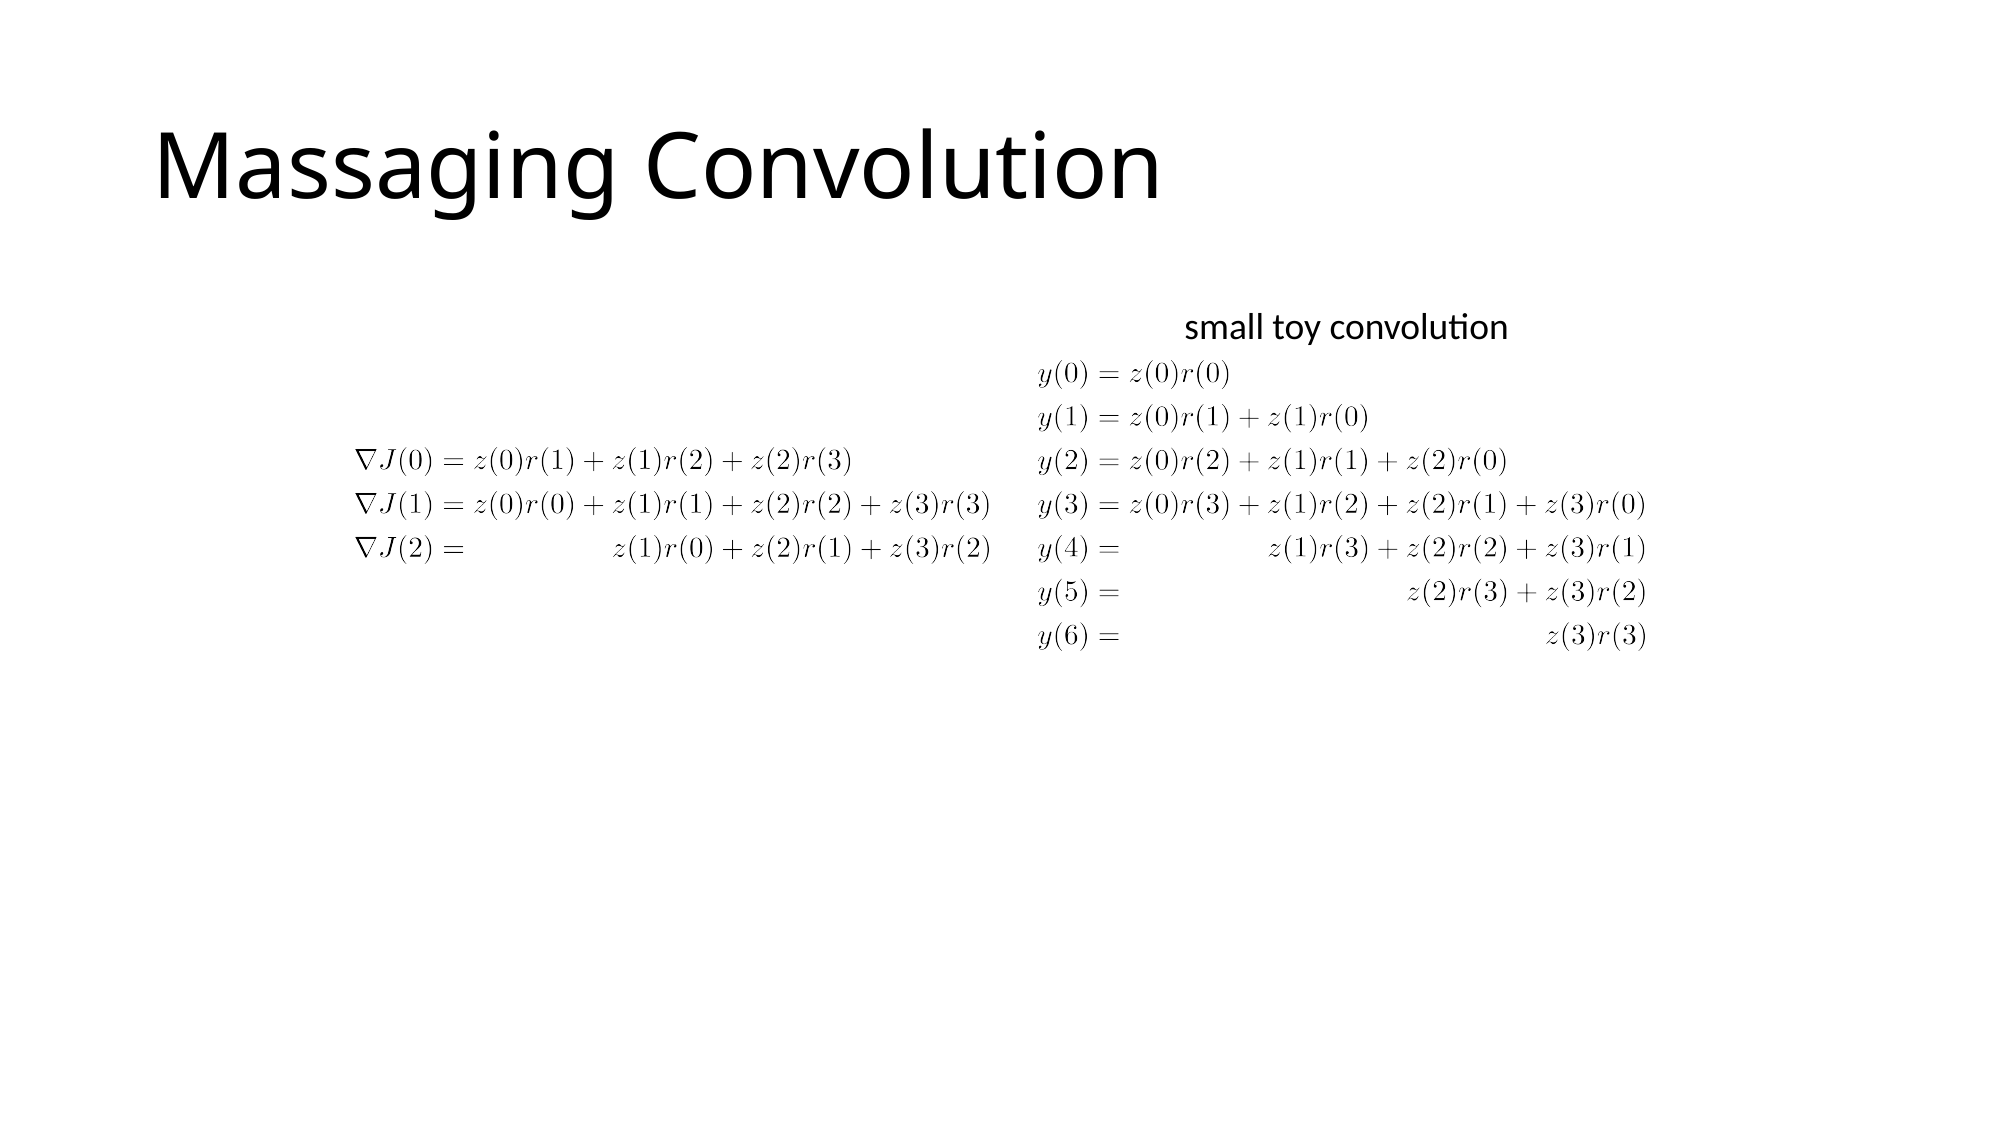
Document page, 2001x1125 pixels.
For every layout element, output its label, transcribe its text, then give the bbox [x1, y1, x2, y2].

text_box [355, 295, 1645, 651]
title Massaging Convolution [137, 59, 1863, 278]
